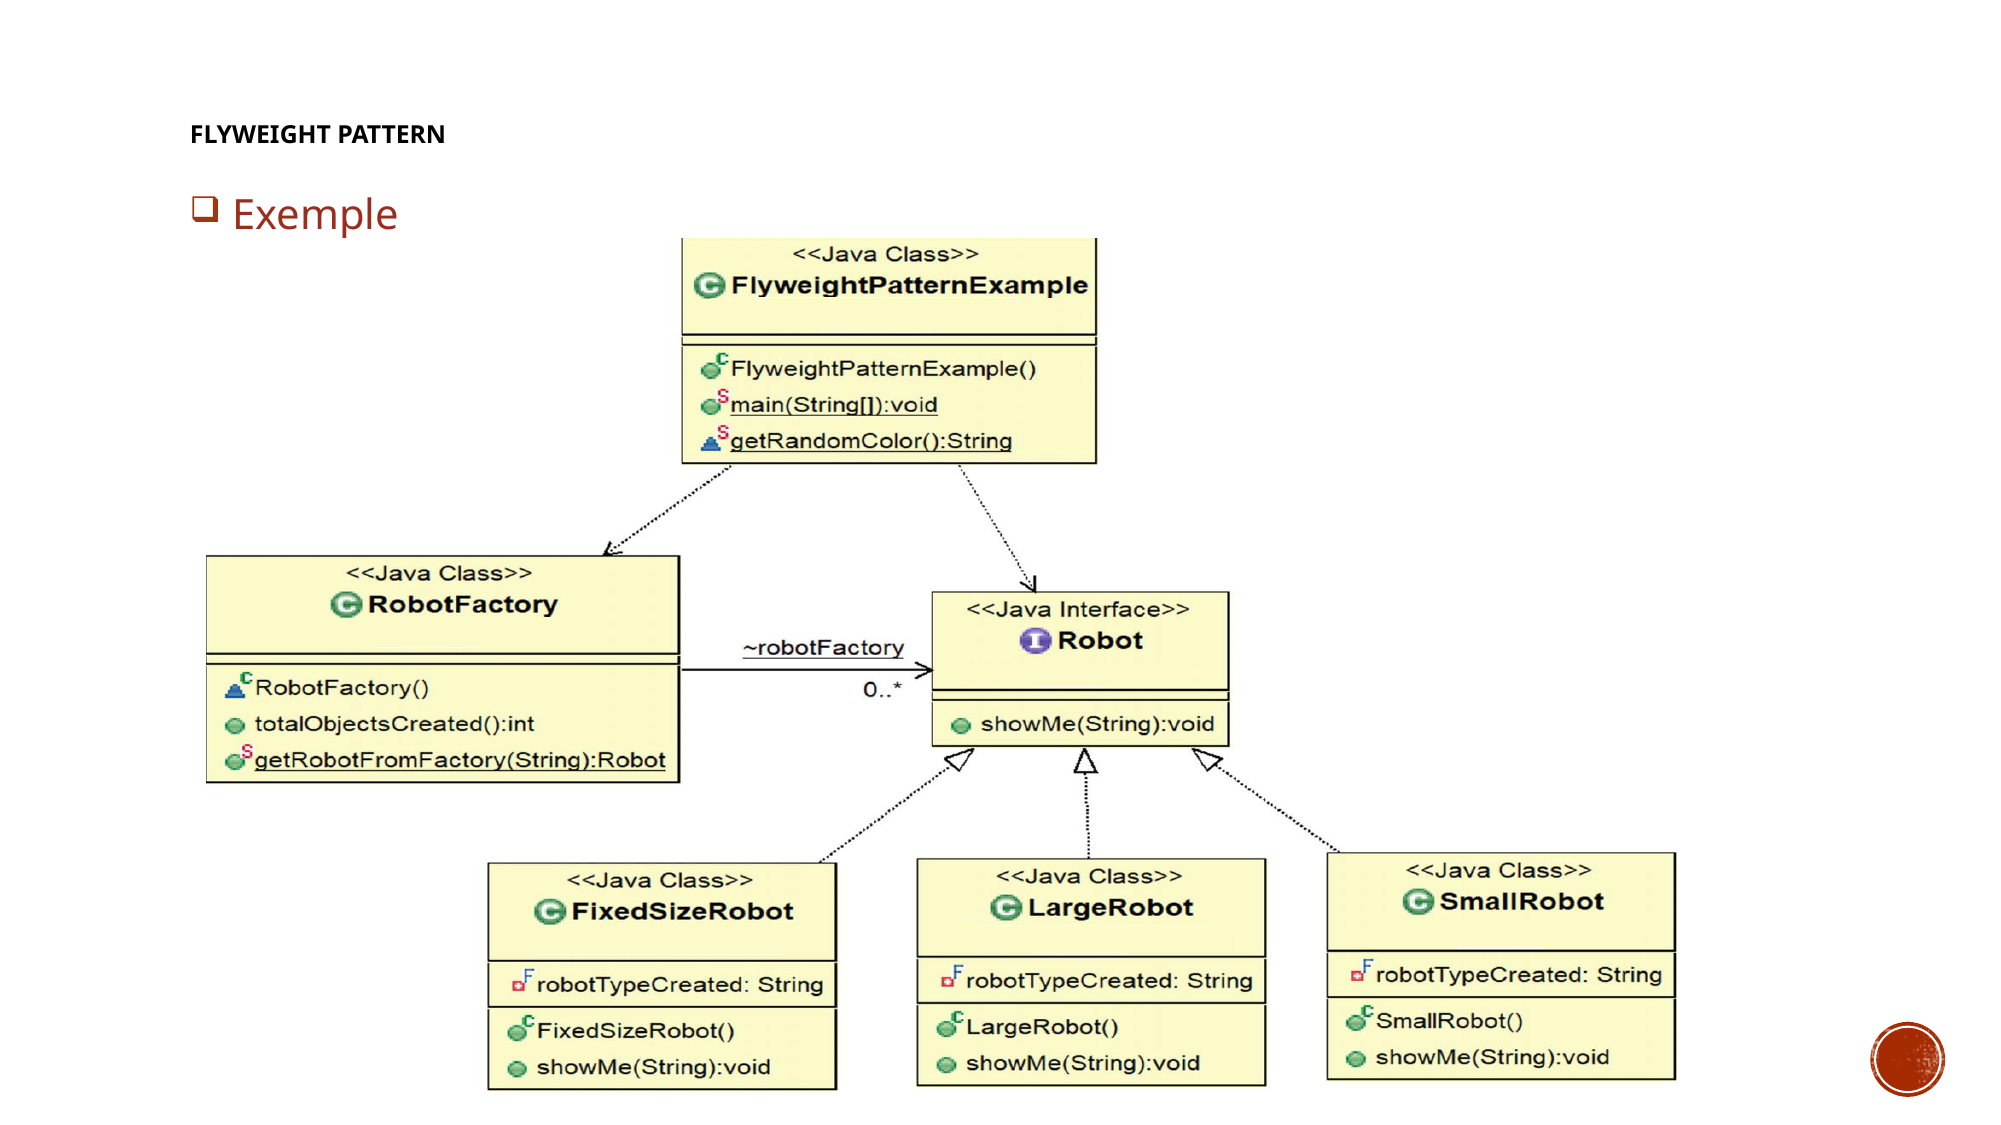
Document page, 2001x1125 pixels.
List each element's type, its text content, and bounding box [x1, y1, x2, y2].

text_box Exemple [174, 186, 1914, 959]
picture [206, 238, 1677, 1091]
title Flyweight Pattern [174, 34, 1825, 186]
